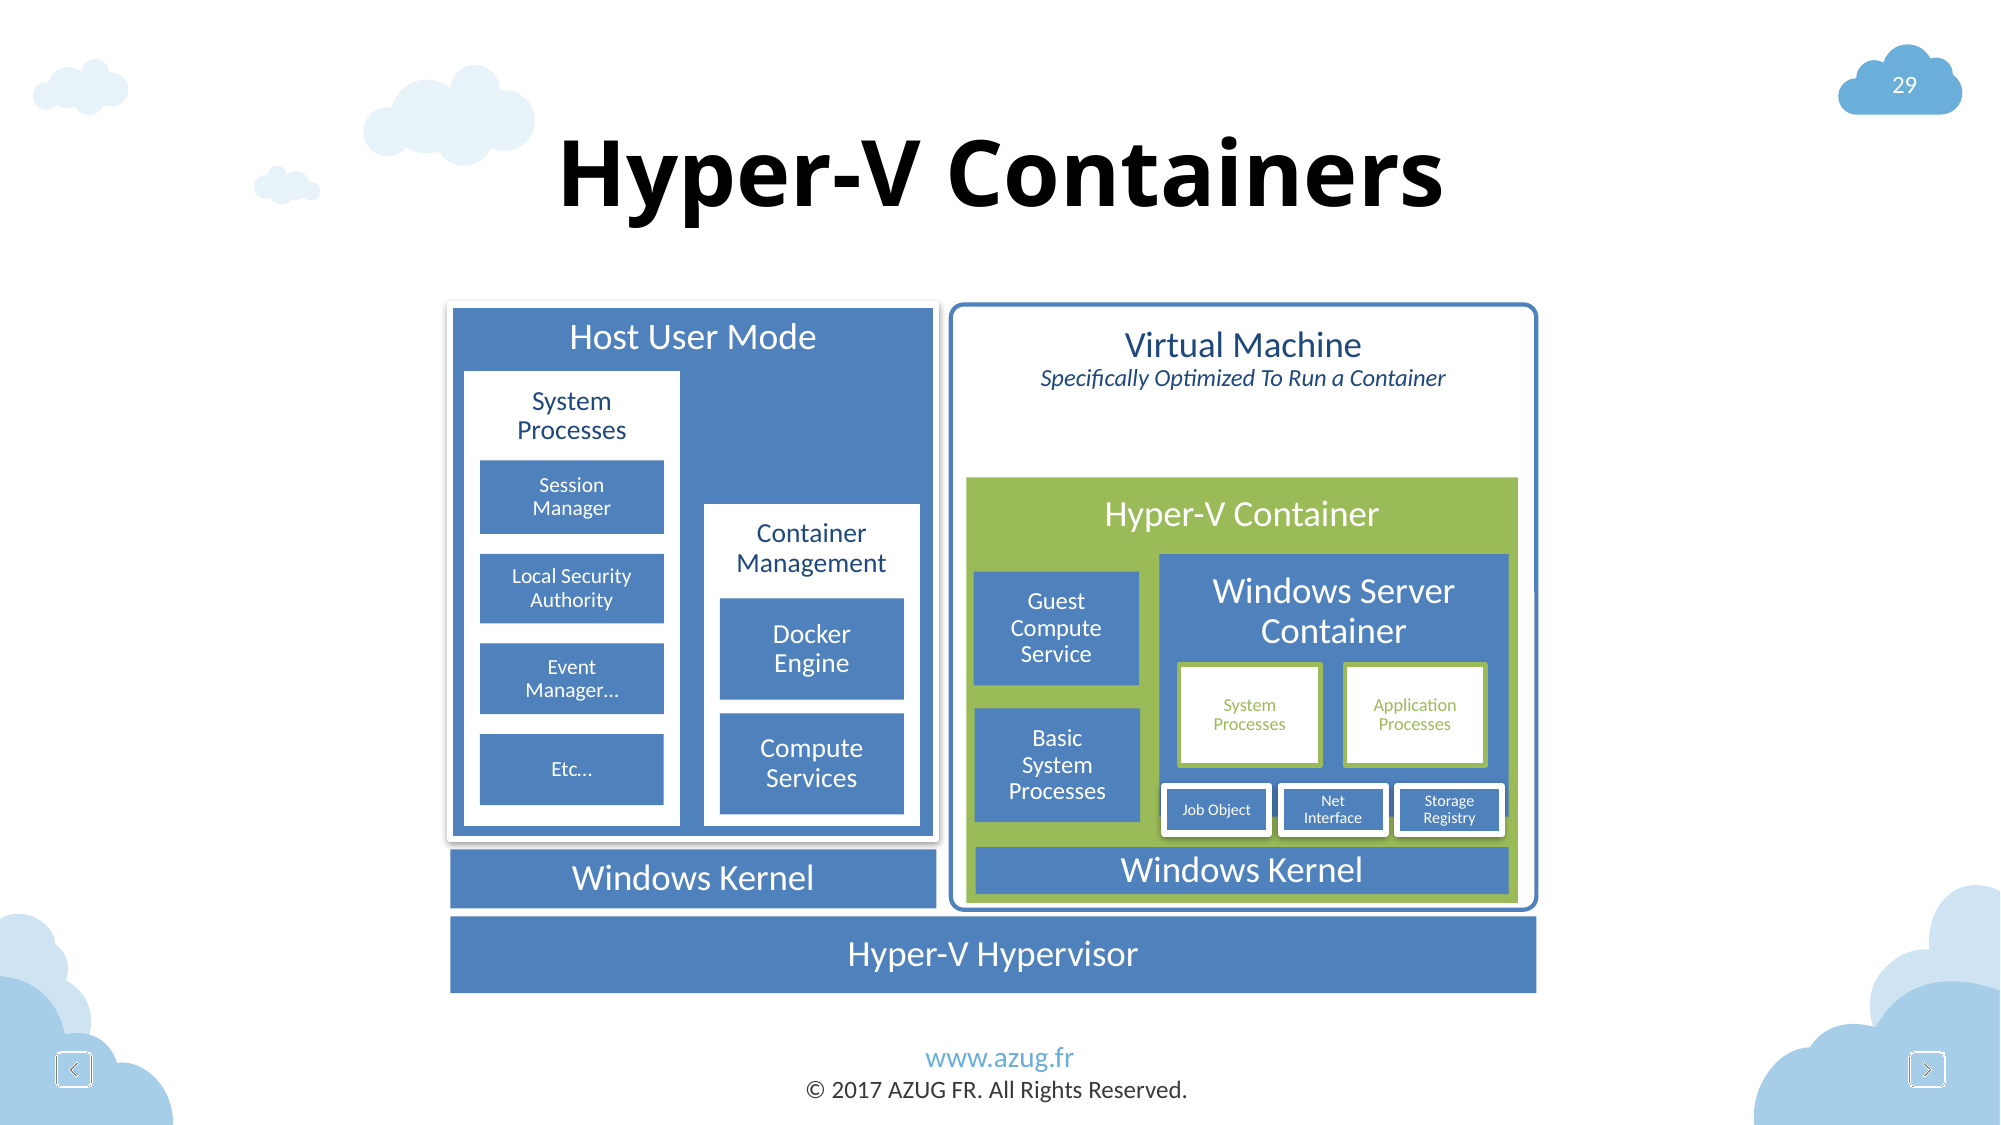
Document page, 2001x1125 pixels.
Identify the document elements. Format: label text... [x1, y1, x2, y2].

text_box System Processes [1179, 664, 1321, 766]
text_box Session Manager [480, 460, 664, 534]
text_box Event Manager… [480, 643, 664, 715]
text_box Container Management [701, 501, 922, 829]
text_box Storage Registry [1397, 786, 1503, 834]
text_box Local Security Authority [480, 553, 664, 624]
text_box System Processes [461, 368, 682, 829]
text_box Host User Mode [450, 304, 937, 839]
text_box Docker Engine [719, 598, 904, 700]
text_box Windows Kernel [450, 849, 937, 909]
text_box Virtual Machine Specifically Optimized To Run a Container [950, 304, 1537, 910]
text_box Hyper-V Hypervisor [450, 916, 1537, 994]
text_box Guest Compute Service [973, 571, 1140, 686]
text_box Windows Server Container [1159, 554, 1509, 817]
title Hyper-V Containers [138, 102, 1864, 252]
text_box Windows Kernel [975, 847, 1509, 895]
text_box Application Processes [1344, 664, 1486, 766]
text_box Basic System Processes [974, 708, 1141, 823]
text_box Etc… [479, 734, 664, 806]
text_box Hyper-V Container [966, 477, 1518, 903]
text_box Net Interface [1280, 785, 1386, 834]
text_box Compute Services [719, 713, 904, 815]
text_box Job Object [1164, 785, 1270, 834]
